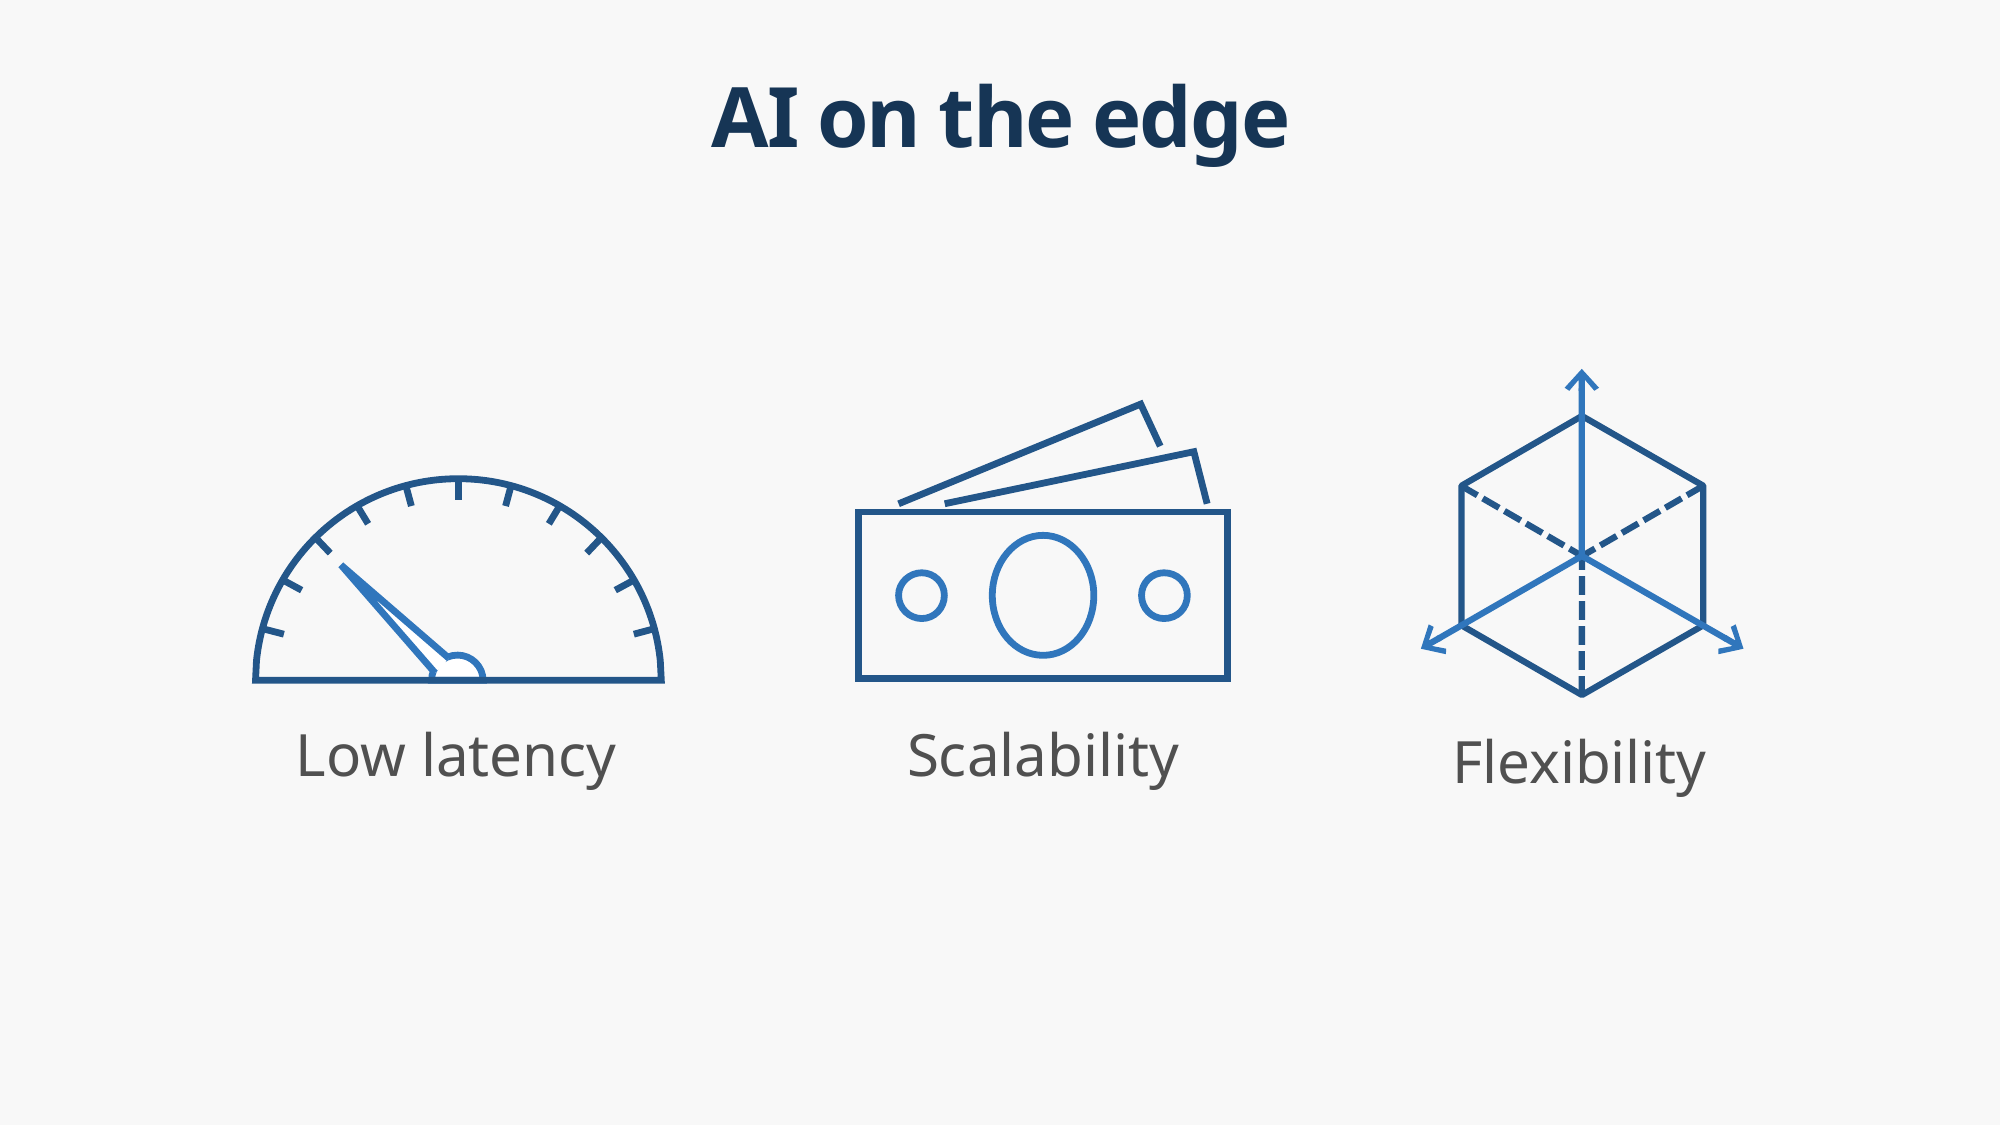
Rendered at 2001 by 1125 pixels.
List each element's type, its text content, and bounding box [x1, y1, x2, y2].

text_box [200, 478, 712, 799]
text_box AI on the edge [31, 61, 1971, 181]
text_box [1323, 368, 1836, 806]
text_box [787, 403, 1299, 799]
